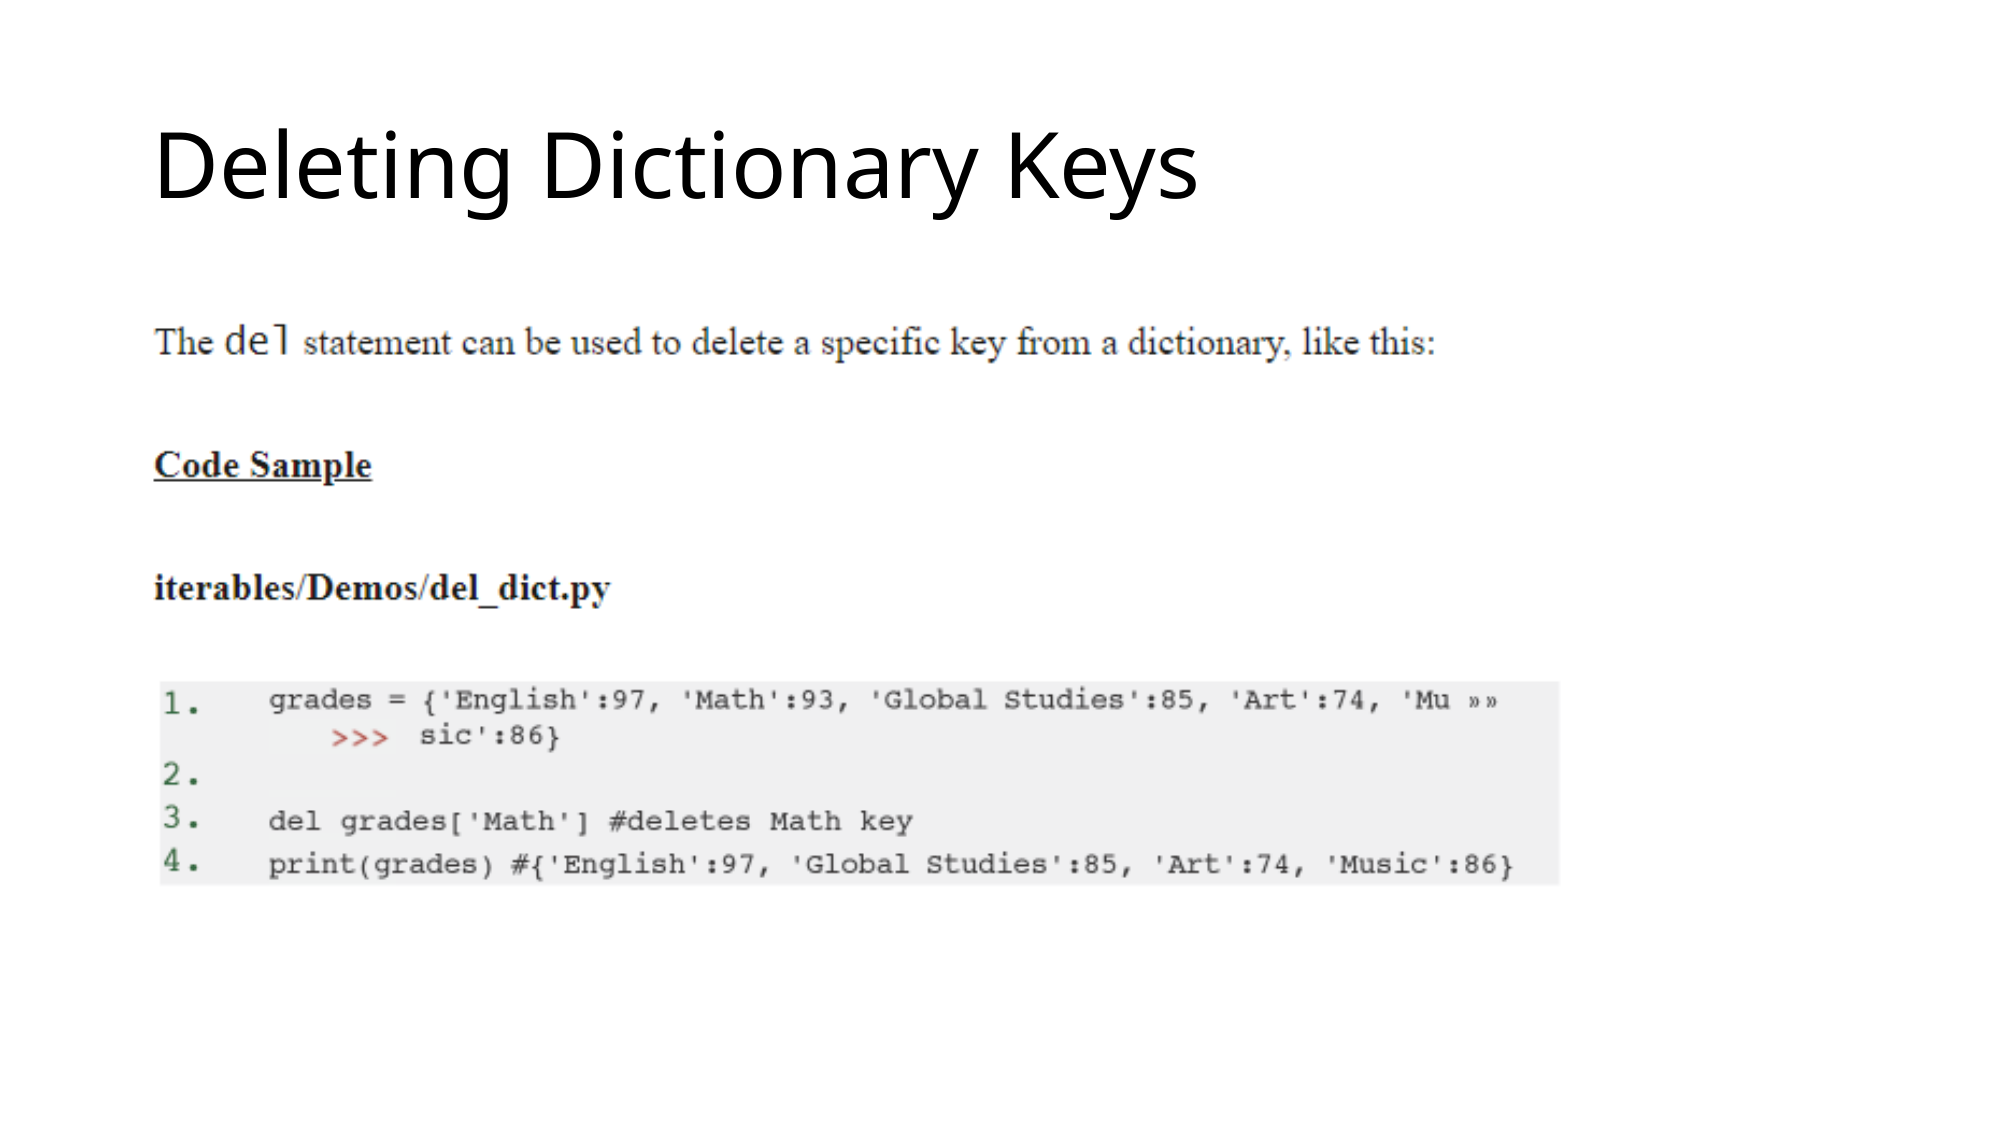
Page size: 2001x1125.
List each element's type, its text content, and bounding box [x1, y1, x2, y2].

title Deleting Dictionary Keys [137, 59, 1863, 278]
picture [137, 299, 1606, 908]
